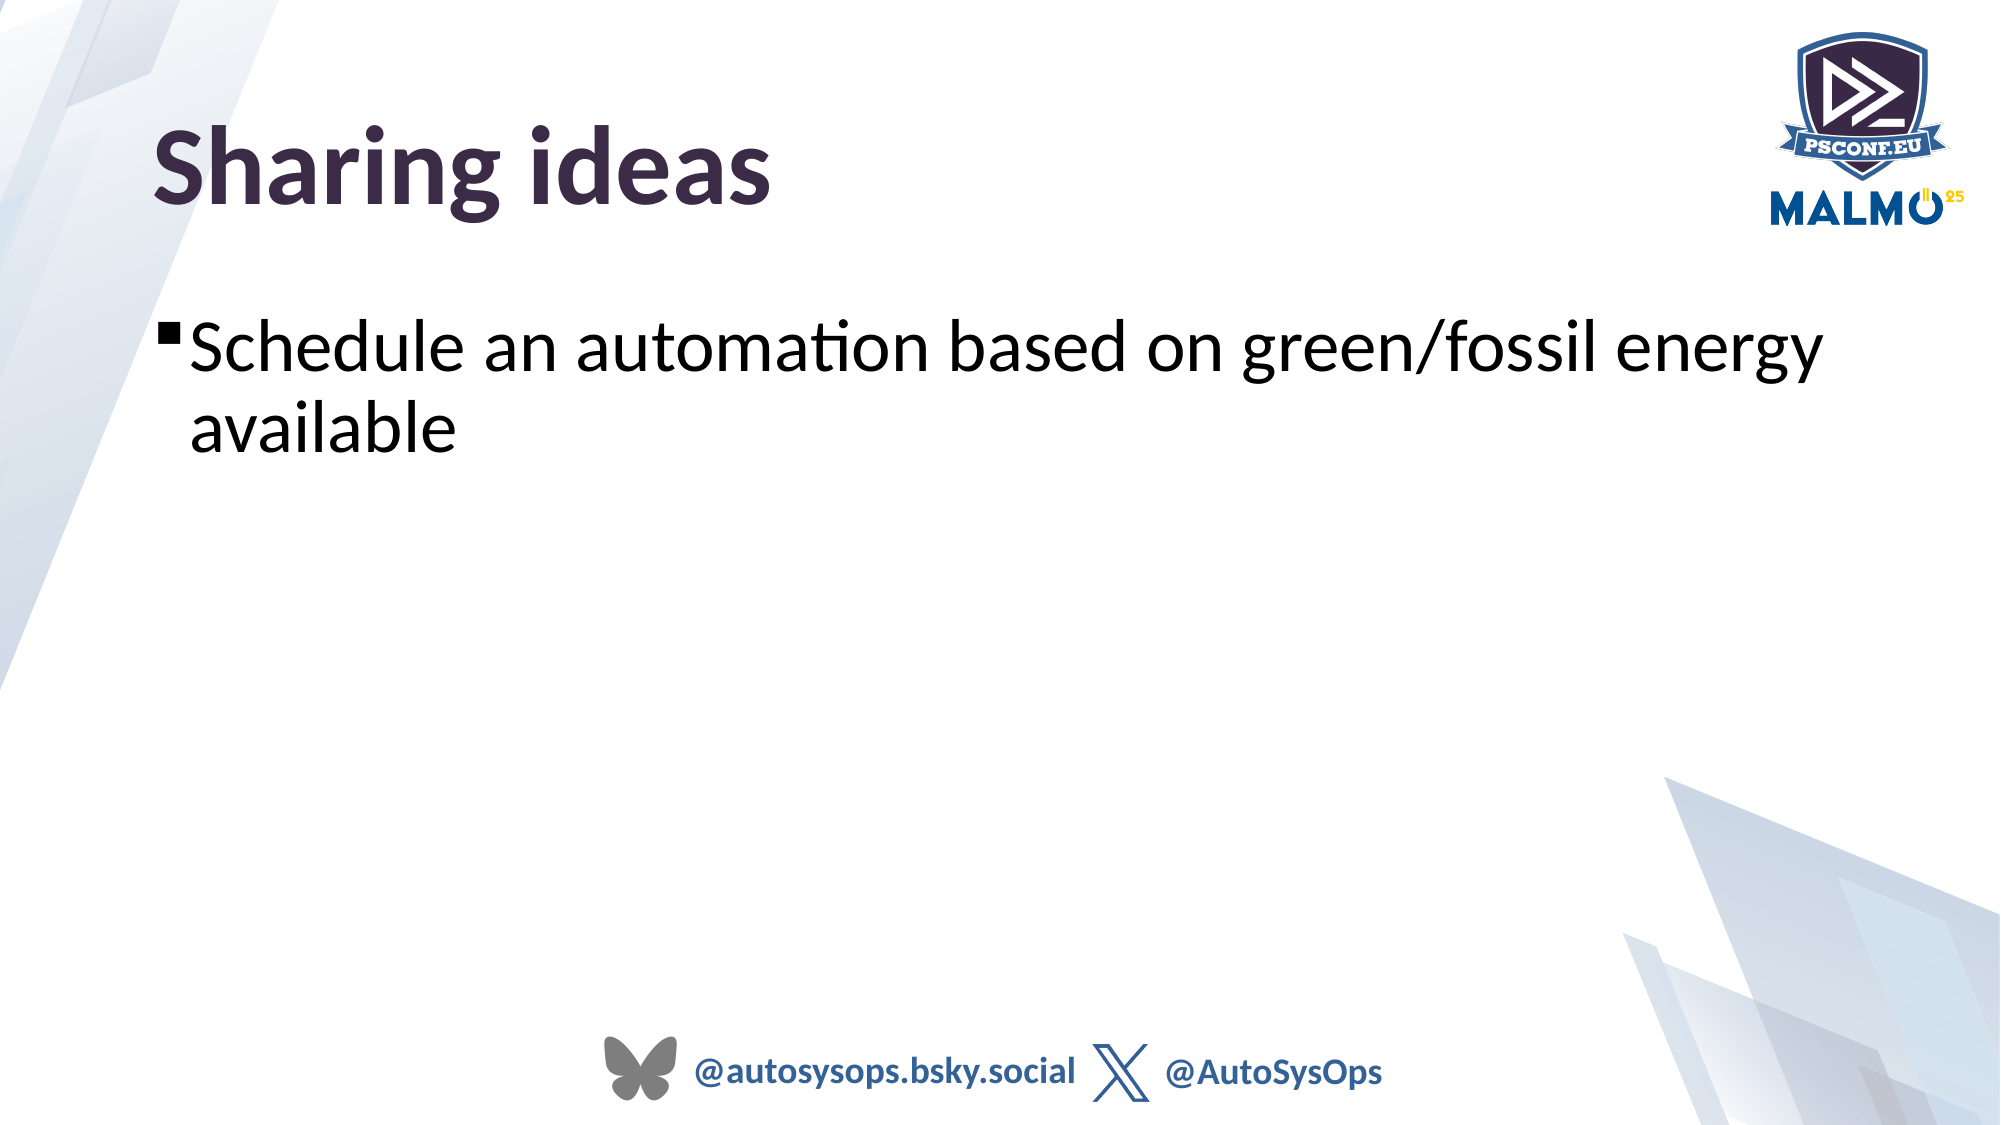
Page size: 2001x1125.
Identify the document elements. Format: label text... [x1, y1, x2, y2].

title Sharing ideas [137, 59, 1735, 278]
list Schedule an automation based on green/fossil energy available [137, 299, 1957, 1014]
picture [0, 0, 2000, 1125]
